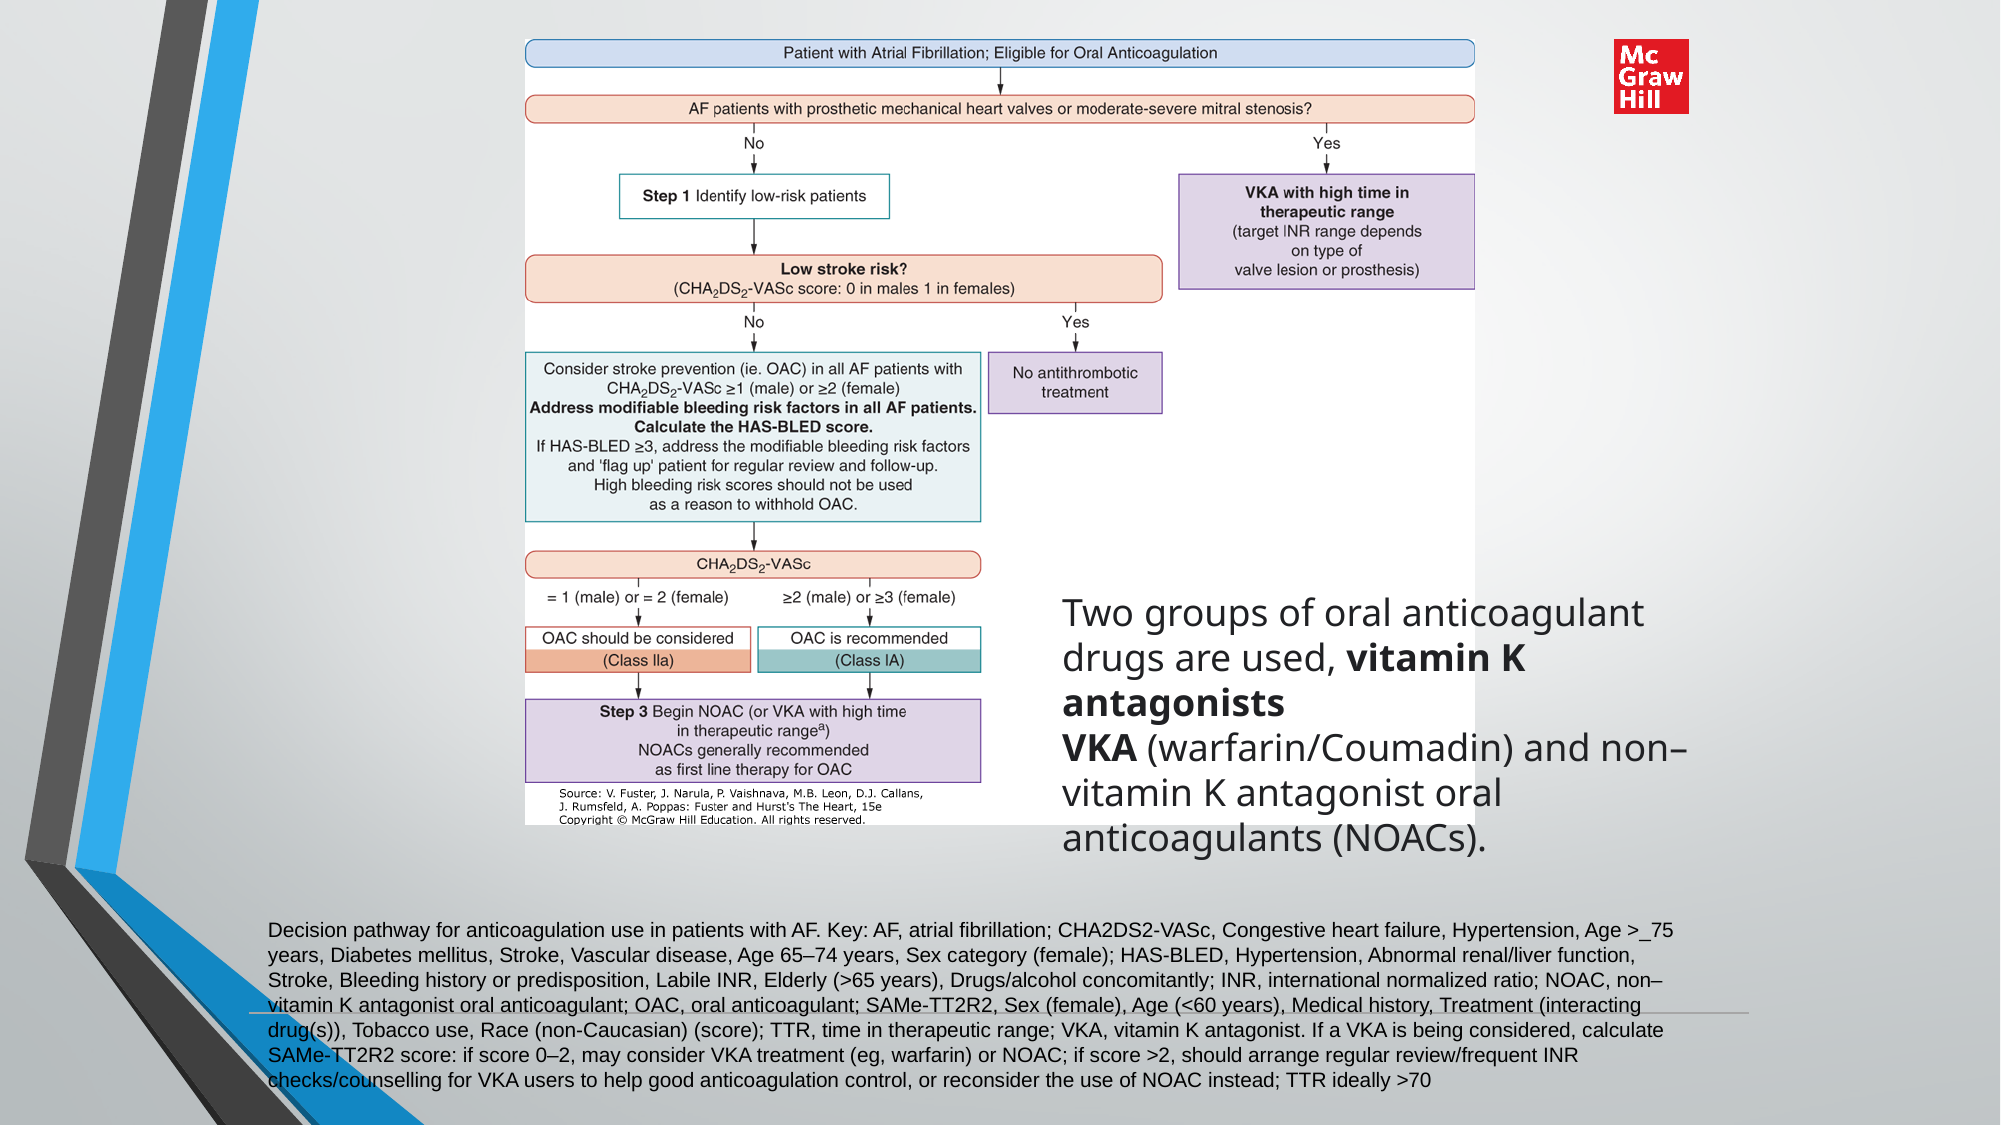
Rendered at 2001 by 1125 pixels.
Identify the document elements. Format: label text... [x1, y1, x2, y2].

text_box Two groups of oral anticoagulant drugs are used, vitamin K antagonists VKA (warfarin/Coumadin) and non–vitamin K antagonist oral anticoagulants (NOACs). [1047, 581, 1726, 867]
text_box Decision pathway for anticoagulation use in patients with AF. Key: AF, atrial fibrillation; CHA2DS2-VASc, Congestive heart failure, Hypertension, Age >_75 years, Diabetes mellitus, Stroke, Vascular disease, Age 65–74 years, Sex category (female); HAS-BLED, Hypertension, Abnormal renal/liver function, Stroke, Bleeding history or predisposition, Labile INR, Elderly (>65 years), Drugs/alcohol concomitantly; INR, international normalized ratio; NOAC, non–vitamin K antagonist oral anticoagulant; OAC, oral anticoagulant; SAMe-TT2R2, Sex (female), Age (<60 years), Medical history, Treatment (interacting drug(s)), Tobacco use, Race (non-Caucasian) (score); TTR, time in therapeutic range; VKA, vitamin K antagonist. If a VKA is being considered, calculate SAMe-TT2R2 score: if score 0–2, may consider VKA treatment (eg, warfarin) or NOAC; if score >2, should arrange regular review/frequent INR checks/counselling for VKA users to help good anticoagulation control, or reconsider the use of NOAC instead; TTR ideally >70 [226, 916, 1686, 1035]
picture [524, 39, 1476, 826]
picture [1613, 39, 1689, 114]
